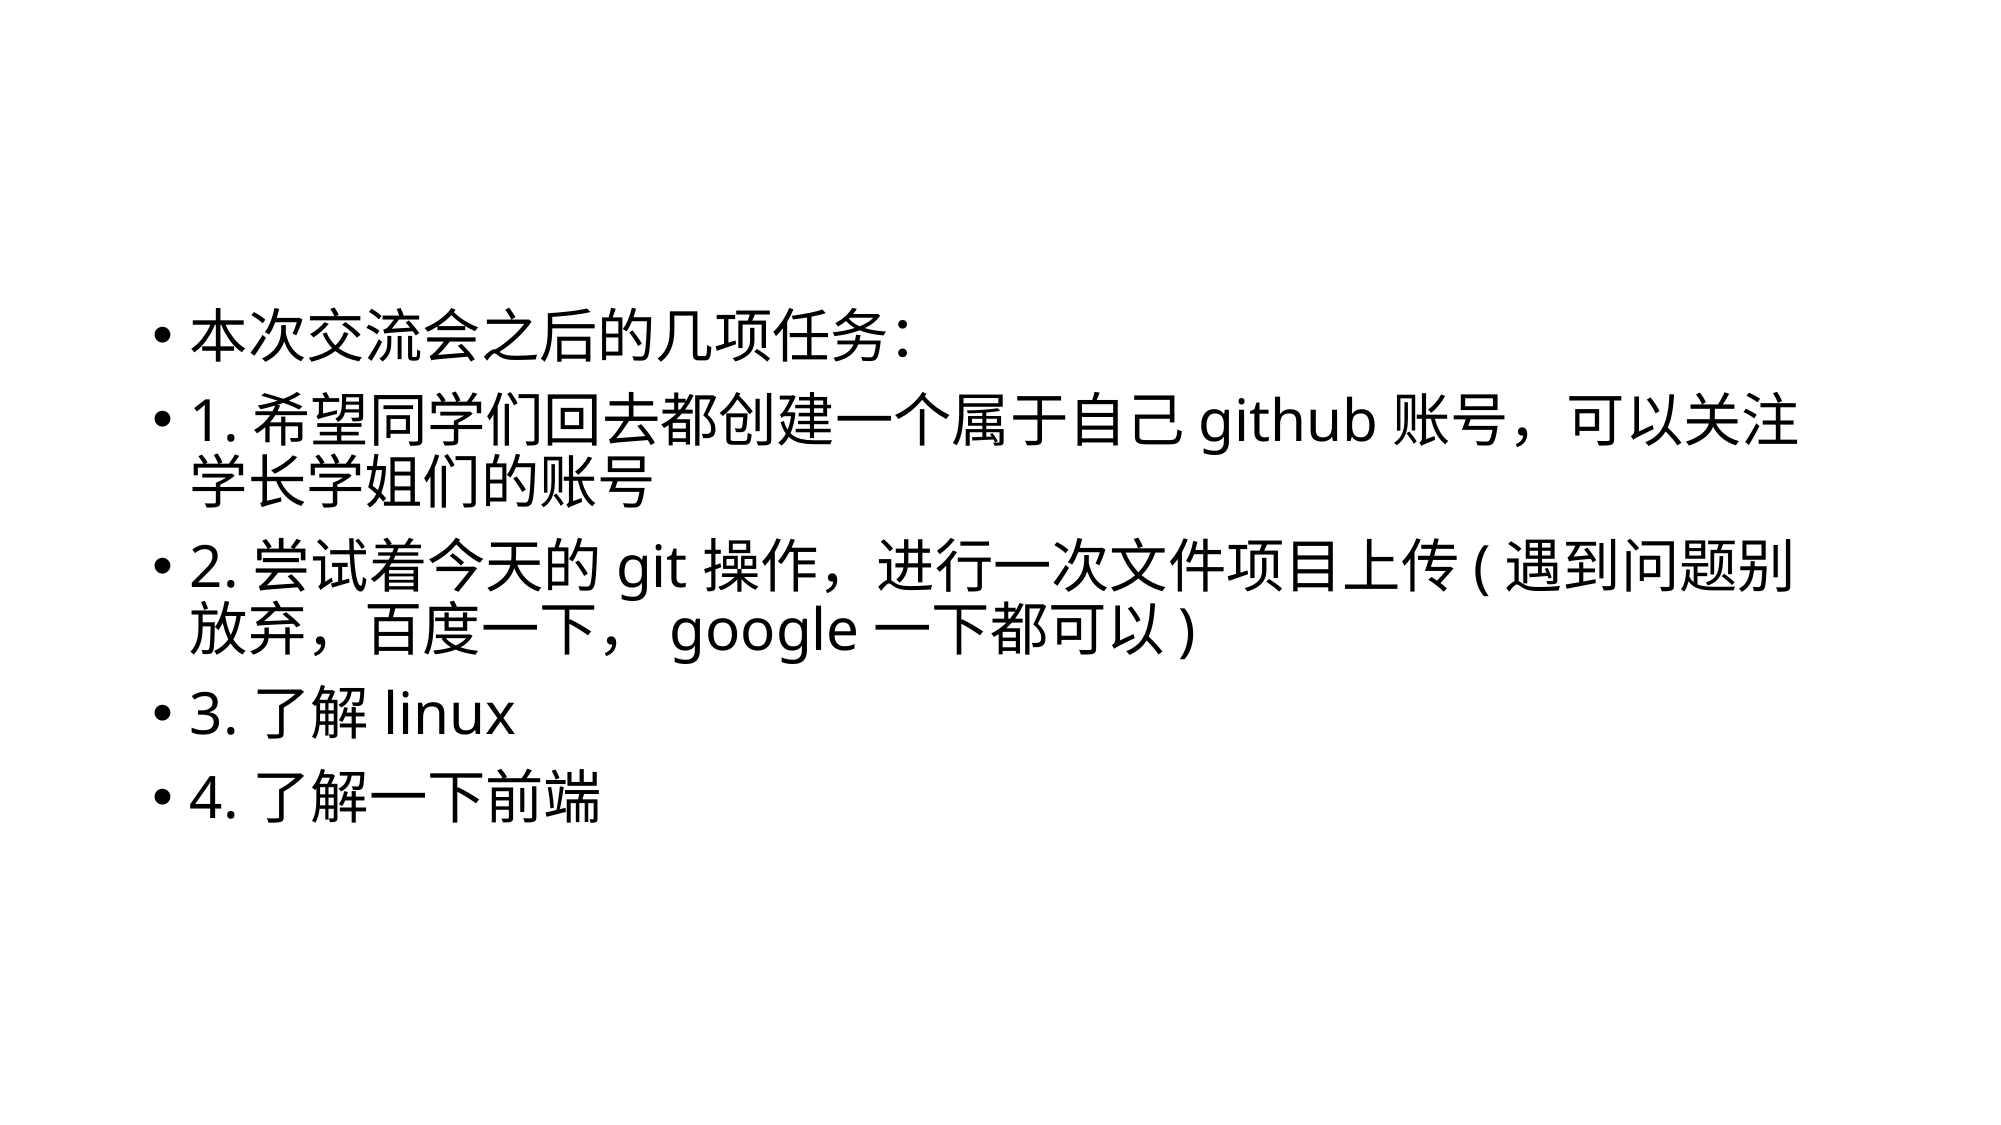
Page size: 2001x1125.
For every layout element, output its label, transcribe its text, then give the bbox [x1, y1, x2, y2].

list 本次交流会之后的几项任务： 1.希望同学们回去都创建一个属于自己github账号，可以关注学长学姐们的账号 2.尝试着今天的git操作，进行一次文件项目上传(遇到问题别放弃，百度一下，google一下都可以) 3.了解linux 4.了解一下前端 [137, 299, 1863, 1014]
